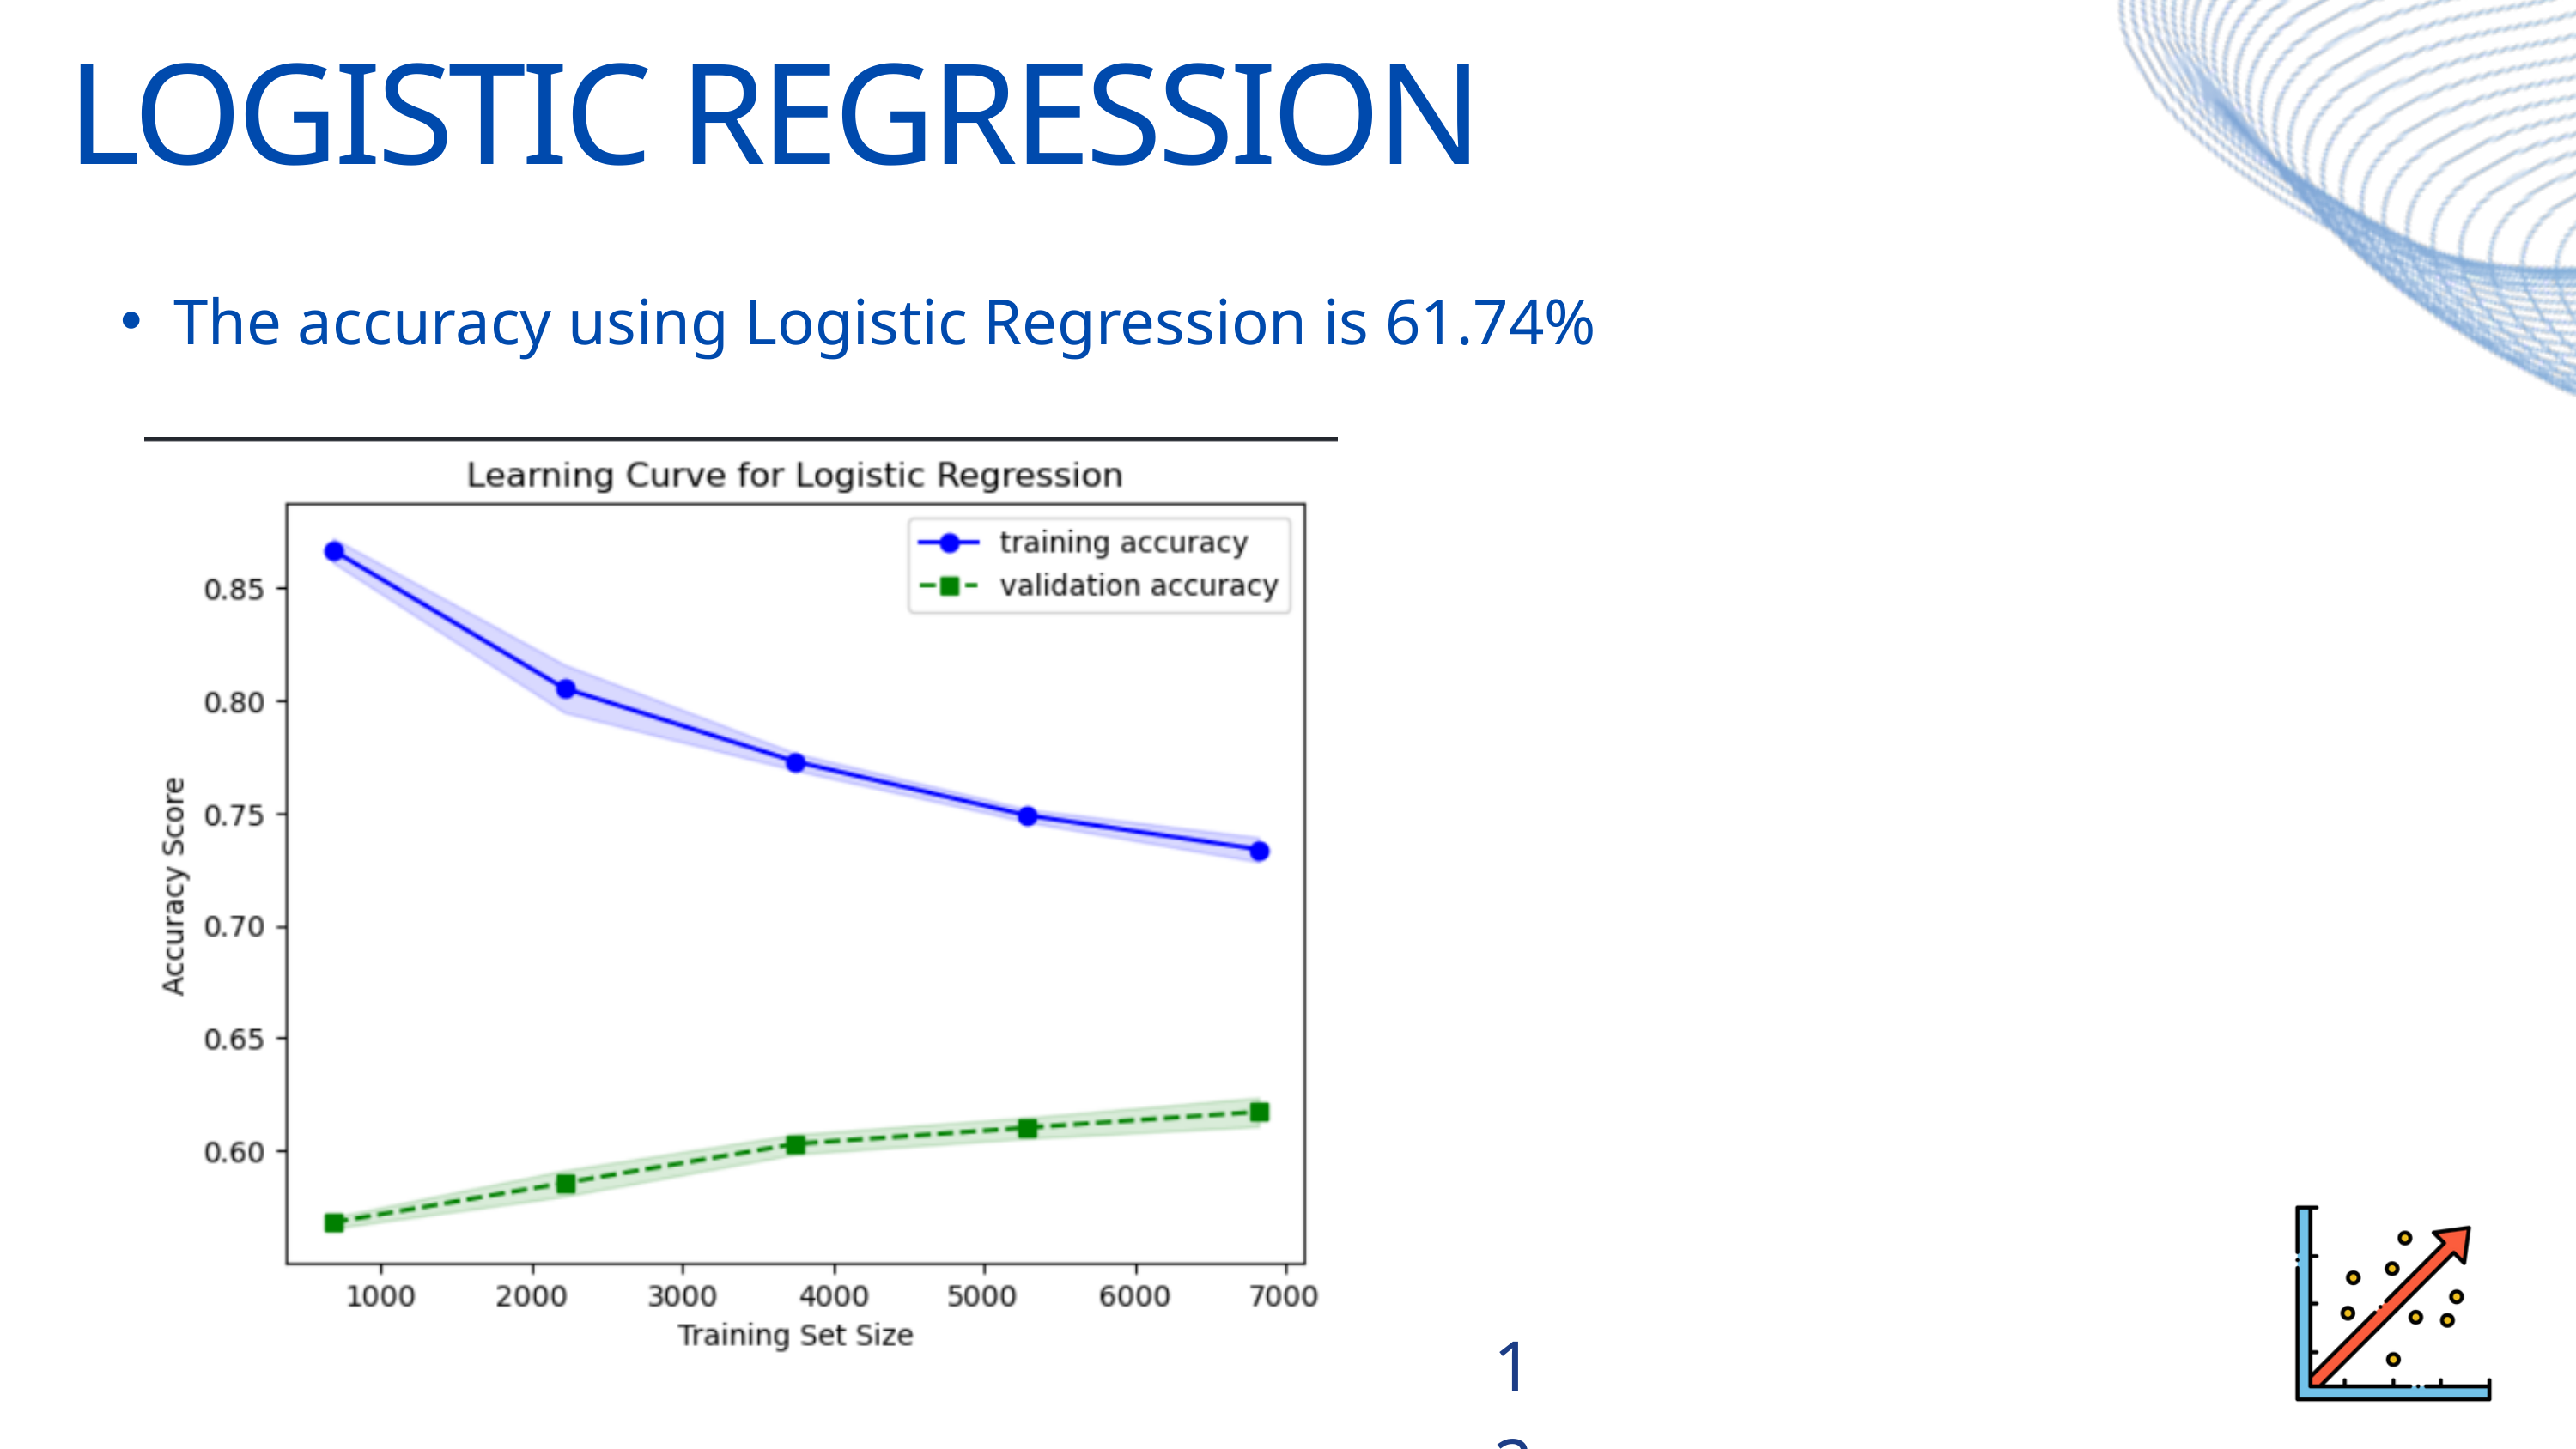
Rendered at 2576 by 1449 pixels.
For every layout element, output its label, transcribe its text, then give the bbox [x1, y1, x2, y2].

text_box The accuracy using Logistic Regression is 61.74% [67, 270, 1820, 444]
text_box LOGISTIC REGRESSION [67, 52, 1899, 192]
picture [144, 436, 1338, 1366]
picture [2156, 0, 2576, 585]
picture [2292, 1202, 2495, 1405]
text_box 12 [1475, 1308, 1552, 1449]
